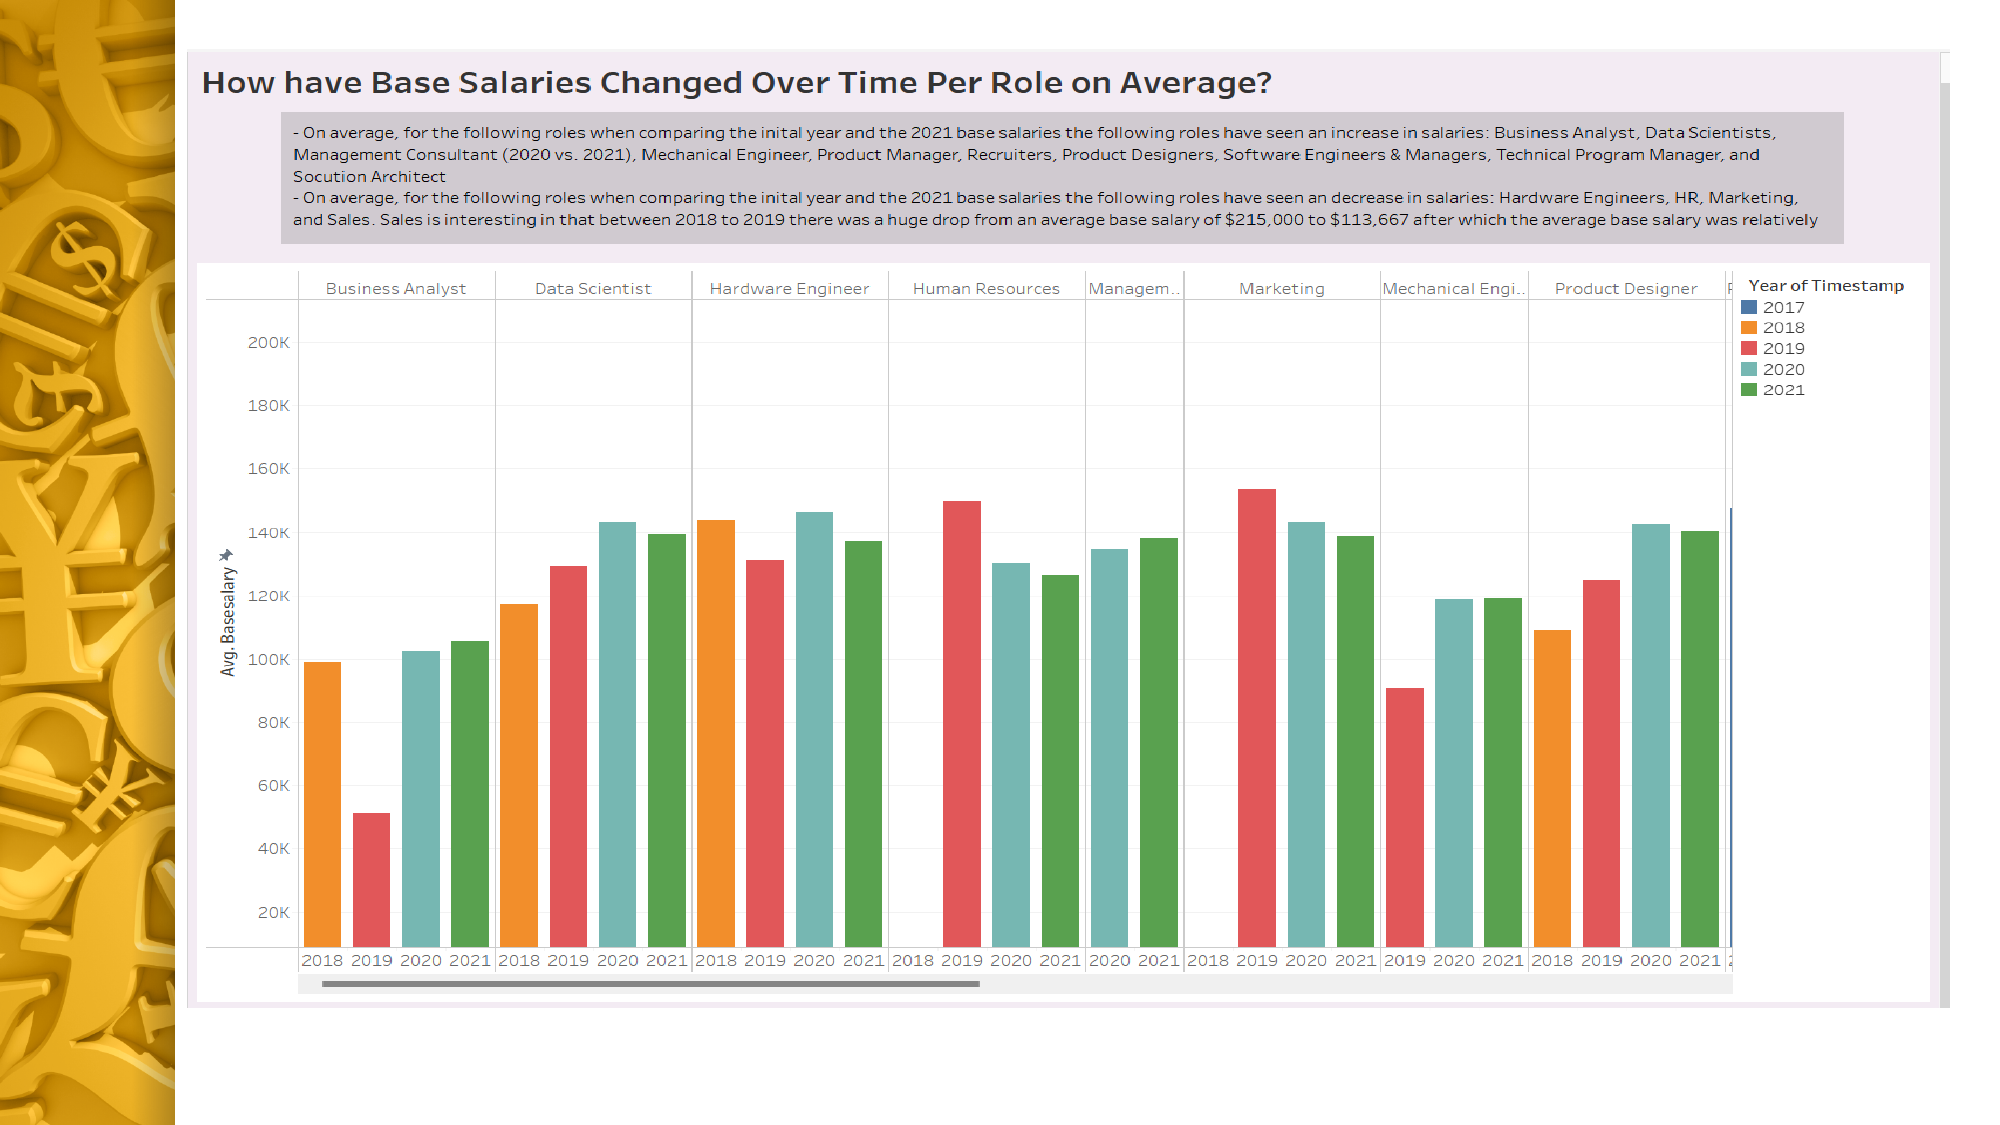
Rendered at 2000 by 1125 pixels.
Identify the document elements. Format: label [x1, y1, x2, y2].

picture [0, 0, 175, 1125]
list [187, 49, 1950, 1008]
